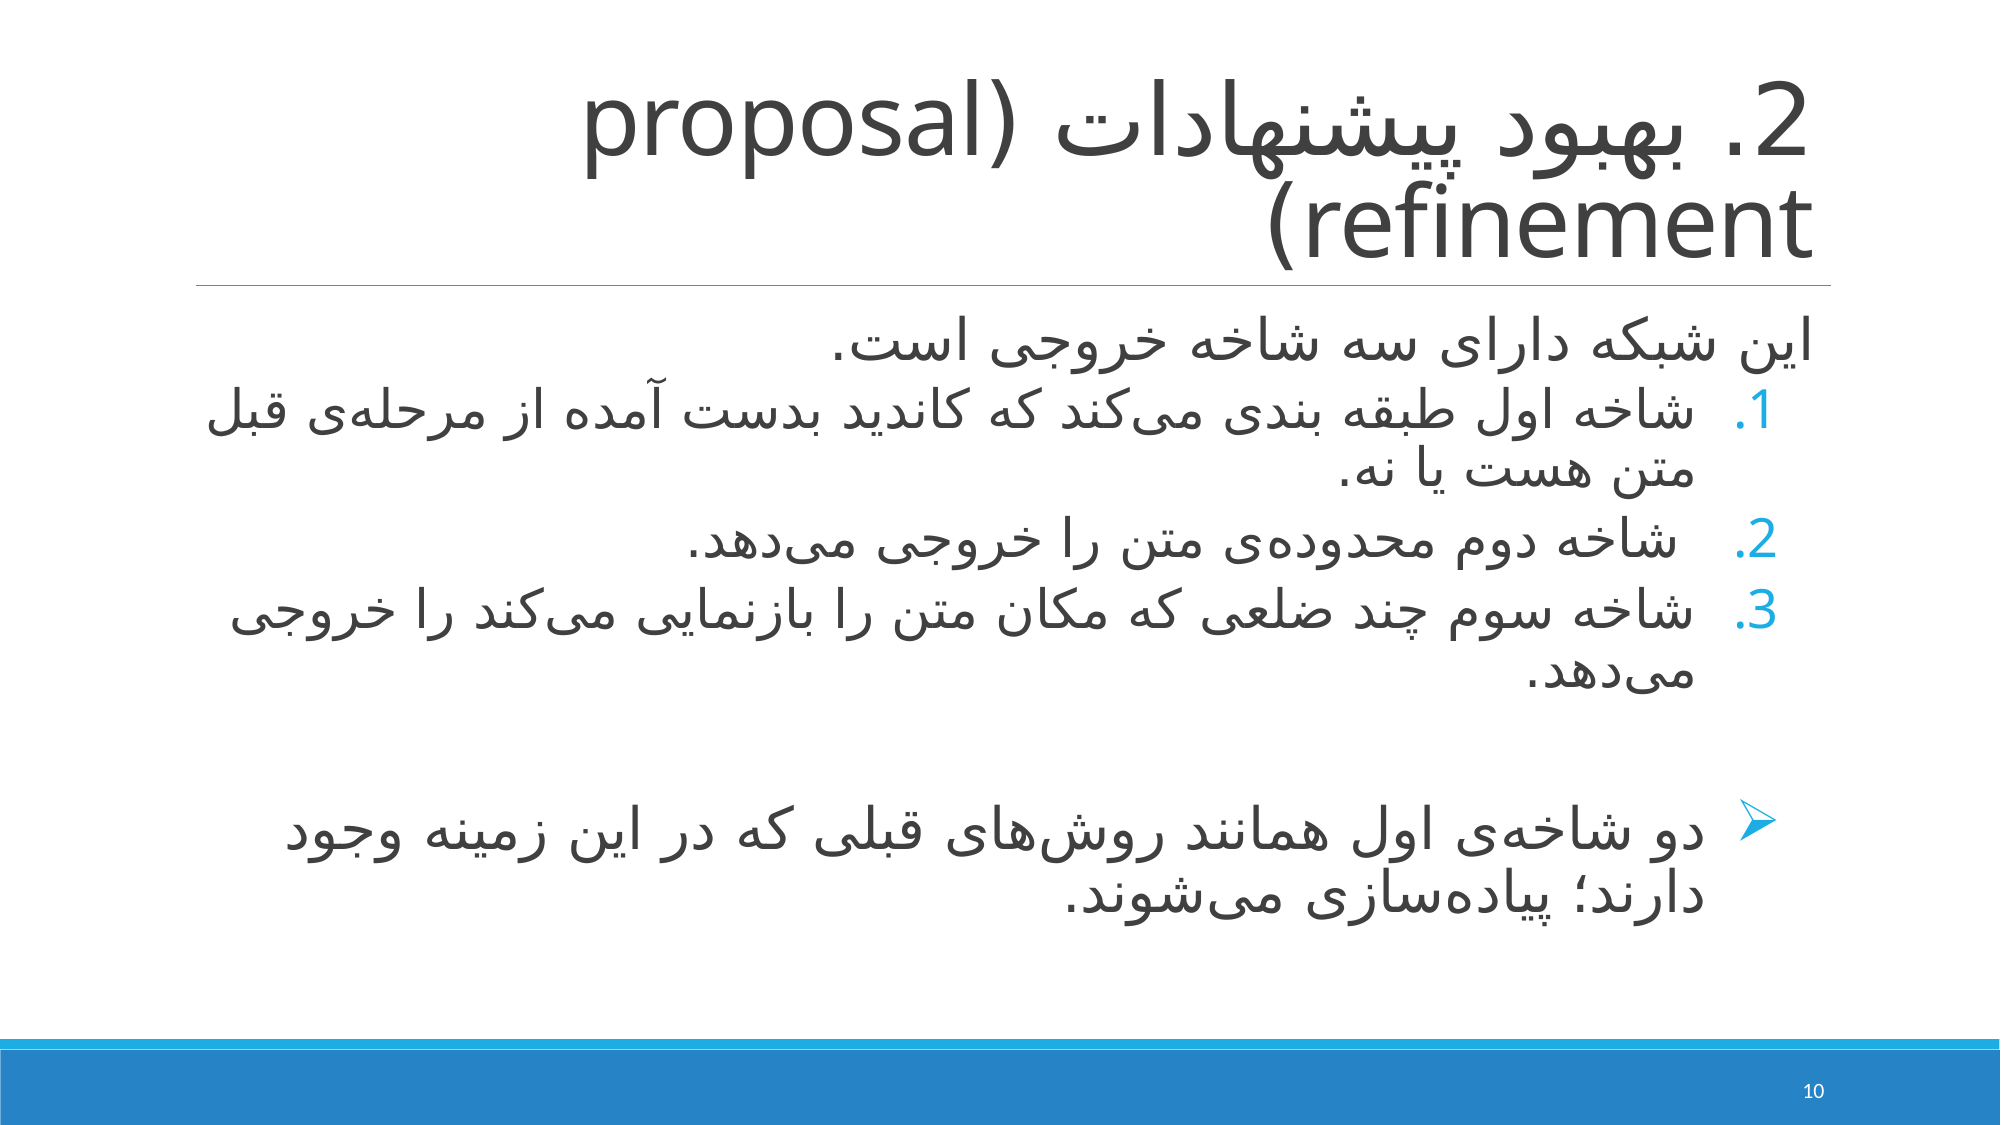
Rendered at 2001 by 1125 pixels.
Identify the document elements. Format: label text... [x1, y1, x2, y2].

slide_number 10 [1624, 1059, 1840, 1120]
title 2. بهبود پیشنهادات (proposal refinement) [180, 47, 1830, 285]
list این شبکه دارای سه شاخه خروجی است. شاخه اول طبقه بندی می‌کند که کاندید بدست آمده از مرحله‌ی قبل متن هست یا نه. شاخه دوم محدوده‌ی متن را خروجی می‌دهد. شاخه سوم چند ضلعی که مکان متن را بازنمایی می‌کند را خروجی می‌دهد. دو شاخه‌ی اول همانند روش‌های قبلی که در این زمینه وجود دارند؛ پیاده‌سازی می‌شوند. [180, 302, 1830, 963]
